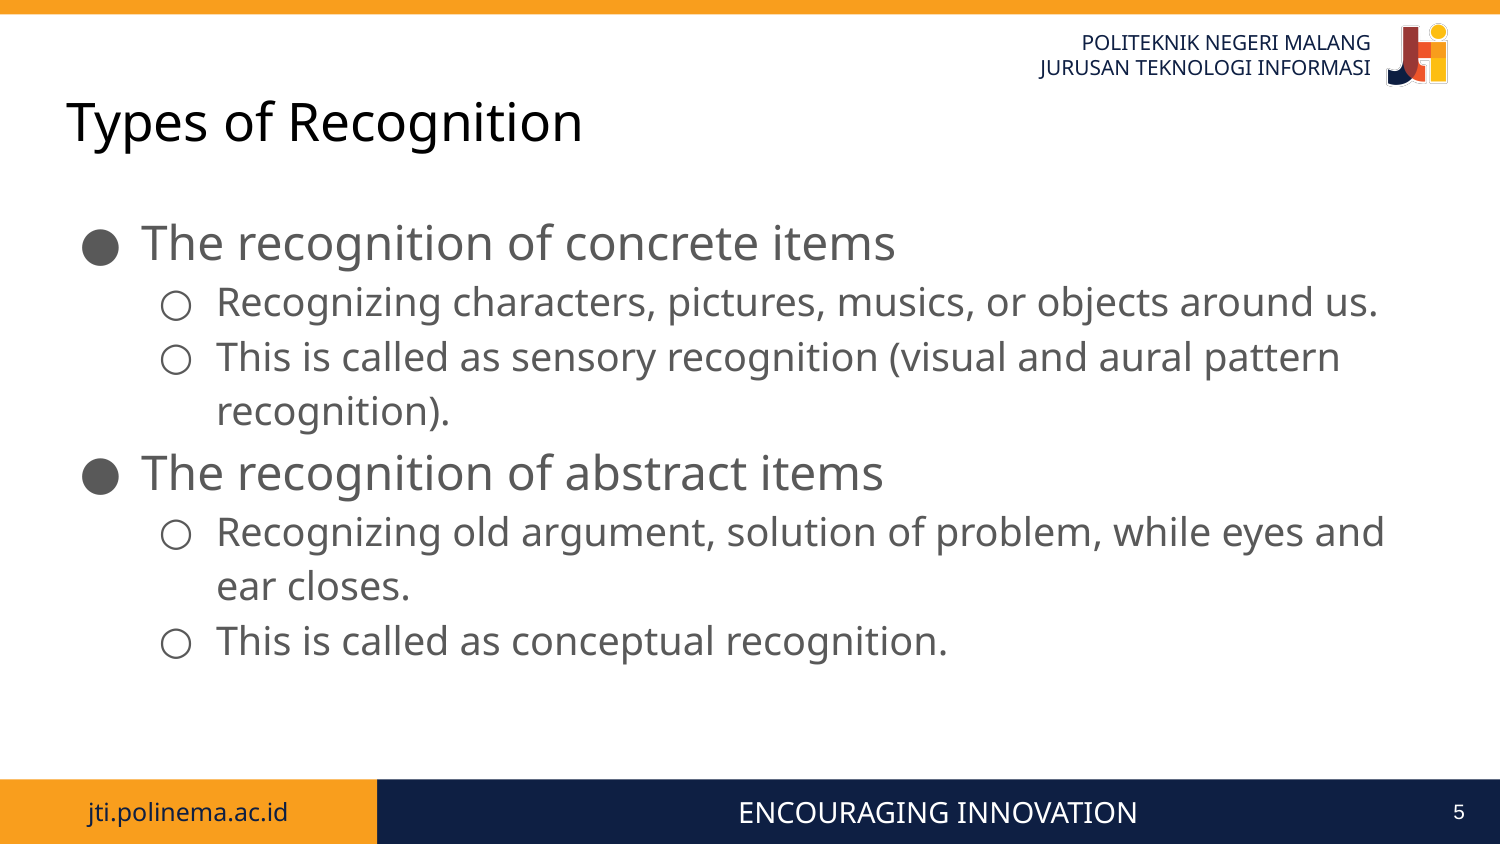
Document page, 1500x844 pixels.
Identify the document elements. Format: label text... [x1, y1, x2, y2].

picture [1385, 22, 1449, 72]
slide_number ‹#› [1389, 779, 1480, 844]
title Types of Recognition [51, 72, 1449, 167]
list The recognition of concrete items Recognizing characters, pictures, musics, or objects around us. This is called as sensory recognition (visual and aural pattern recognition). The recognition of abstract items Recognizing old argument, solution of problem, while eyes and ear closes. This is called as conceptual recognition. [51, 189, 1449, 750]
